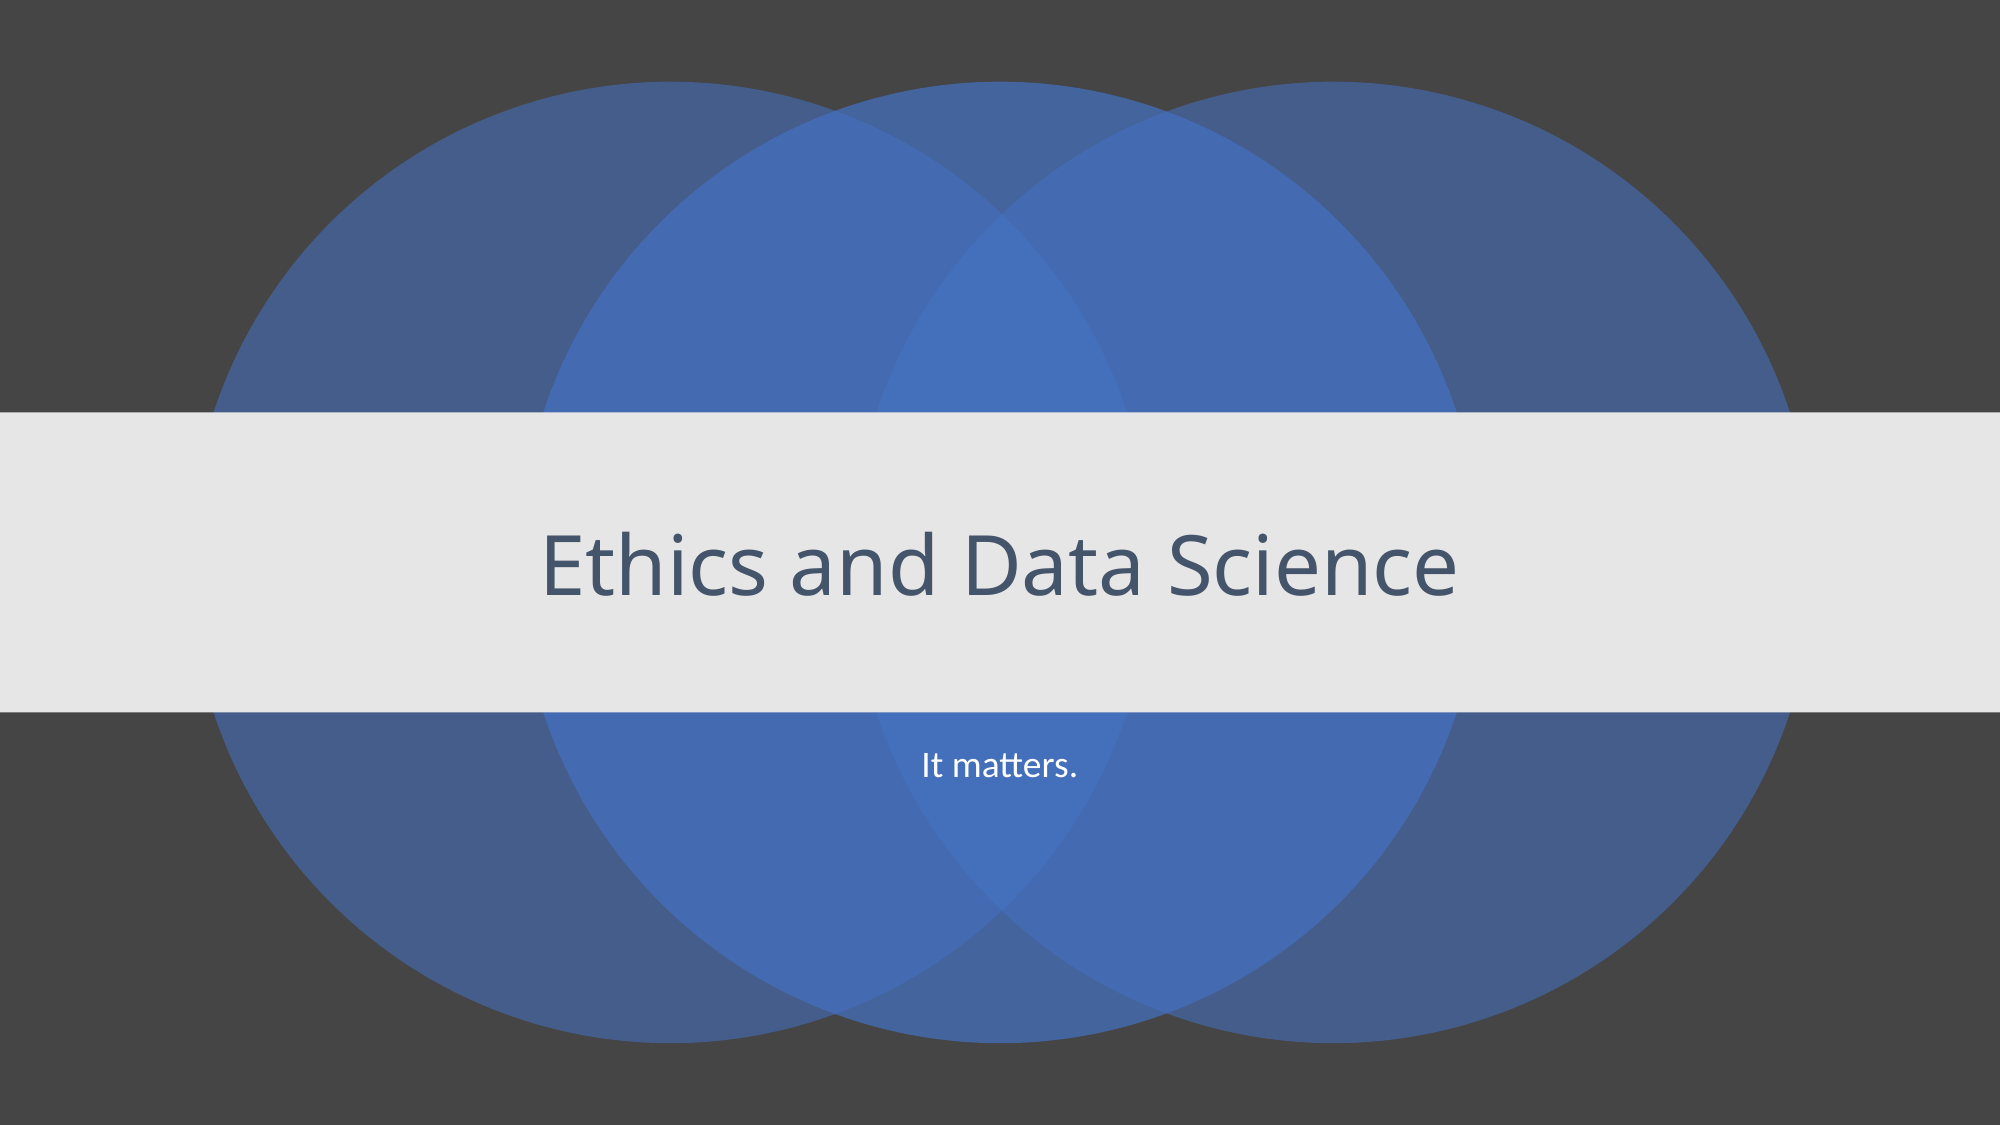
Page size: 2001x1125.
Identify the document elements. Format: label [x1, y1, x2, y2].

text_box [0, 411, 189, 713]
text_box [1814, 411, 2000, 713]
text_box [189, 81, 1814, 1044]
